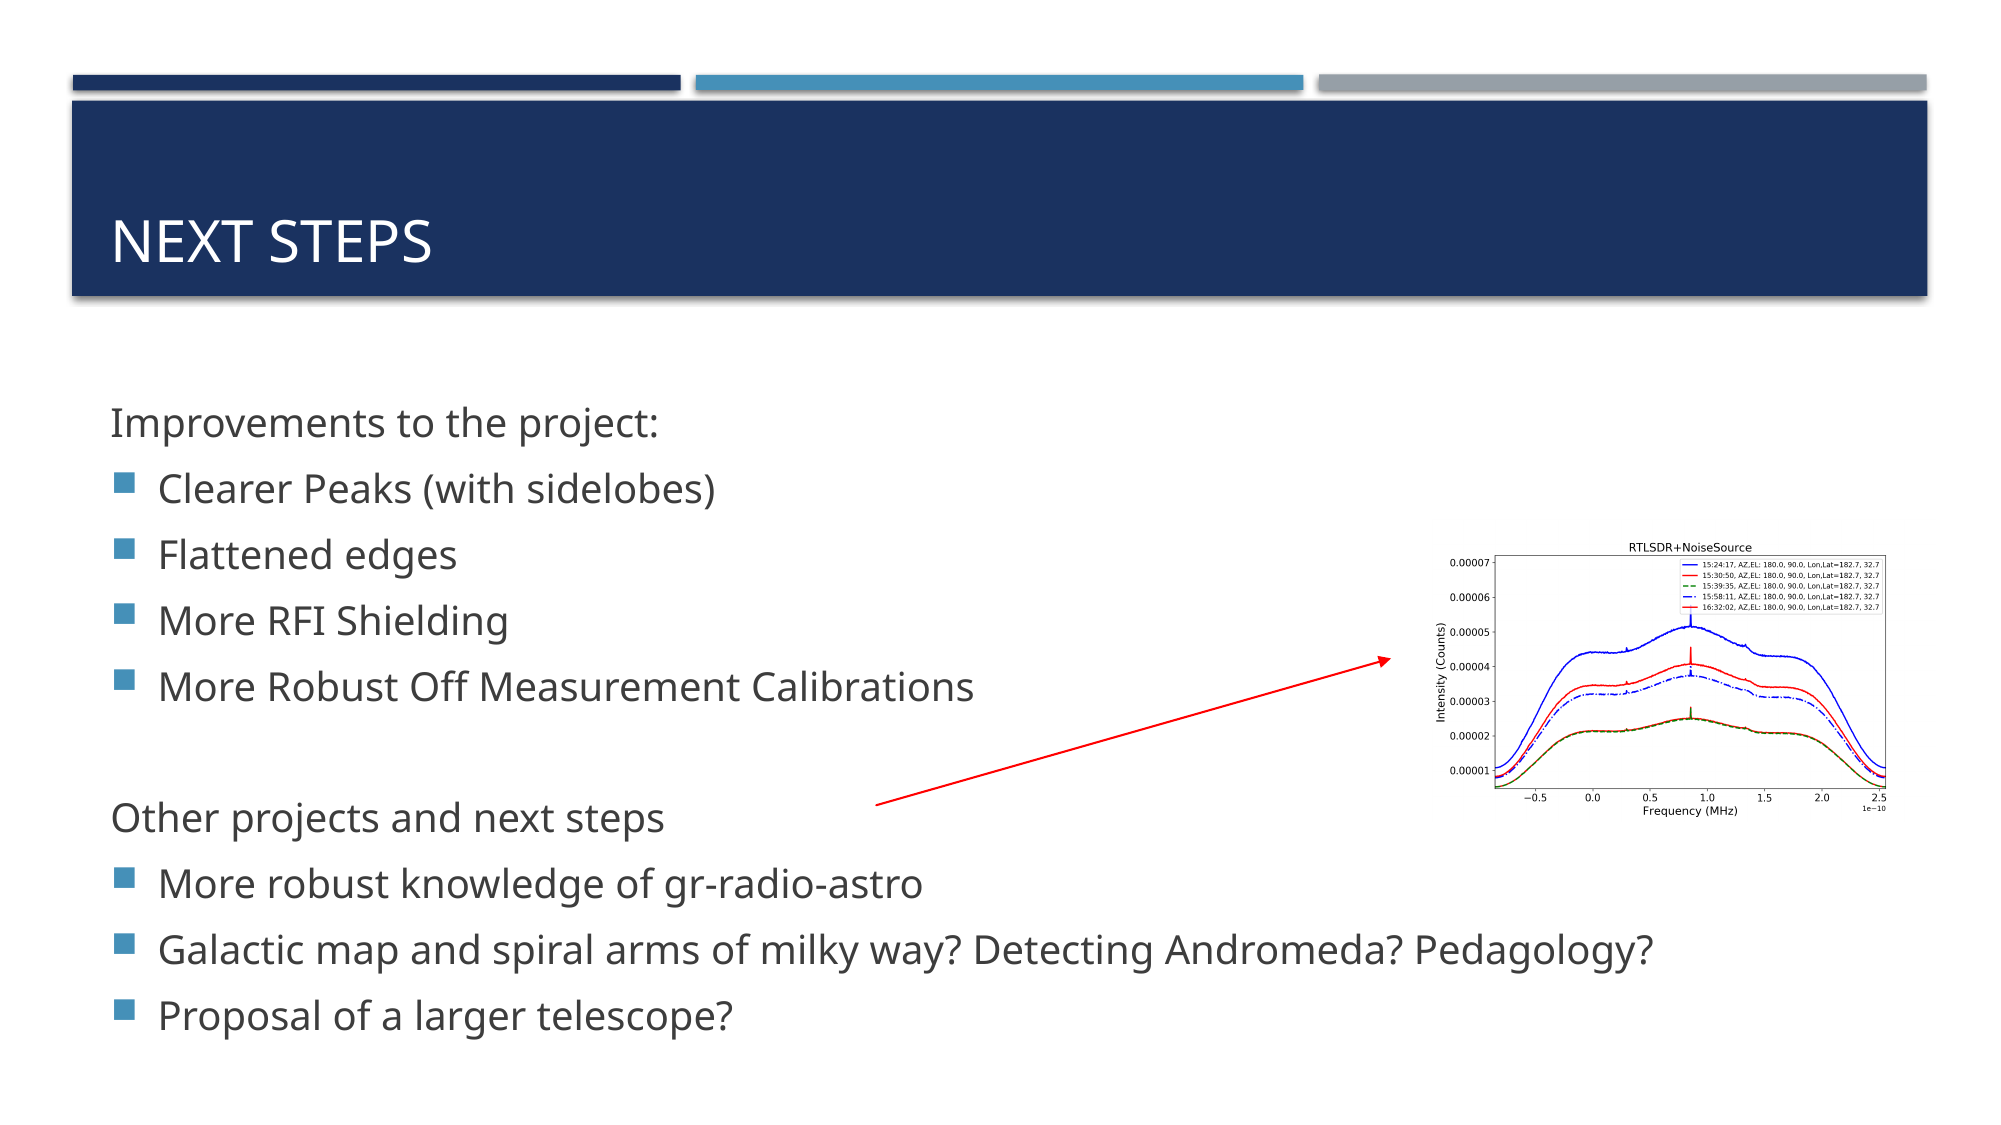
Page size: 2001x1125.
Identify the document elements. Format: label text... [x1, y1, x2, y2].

list Improvements to the project: Clearer Peaks (with sidelobes) Flattened edges More RFI Shielding More Robust Off Measurement Calibrations Other projects and next steps More robust knowledge of gr-radio-astro Galactic map and spiral arms of milky way? Detecting Andromeda? Pedagology? Proposal of a larger telescope? [95, 389, 1905, 1054]
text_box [875, 657, 1392, 806]
title Next steps [95, 115, 1905, 282]
picture [1431, 519, 1936, 823]
